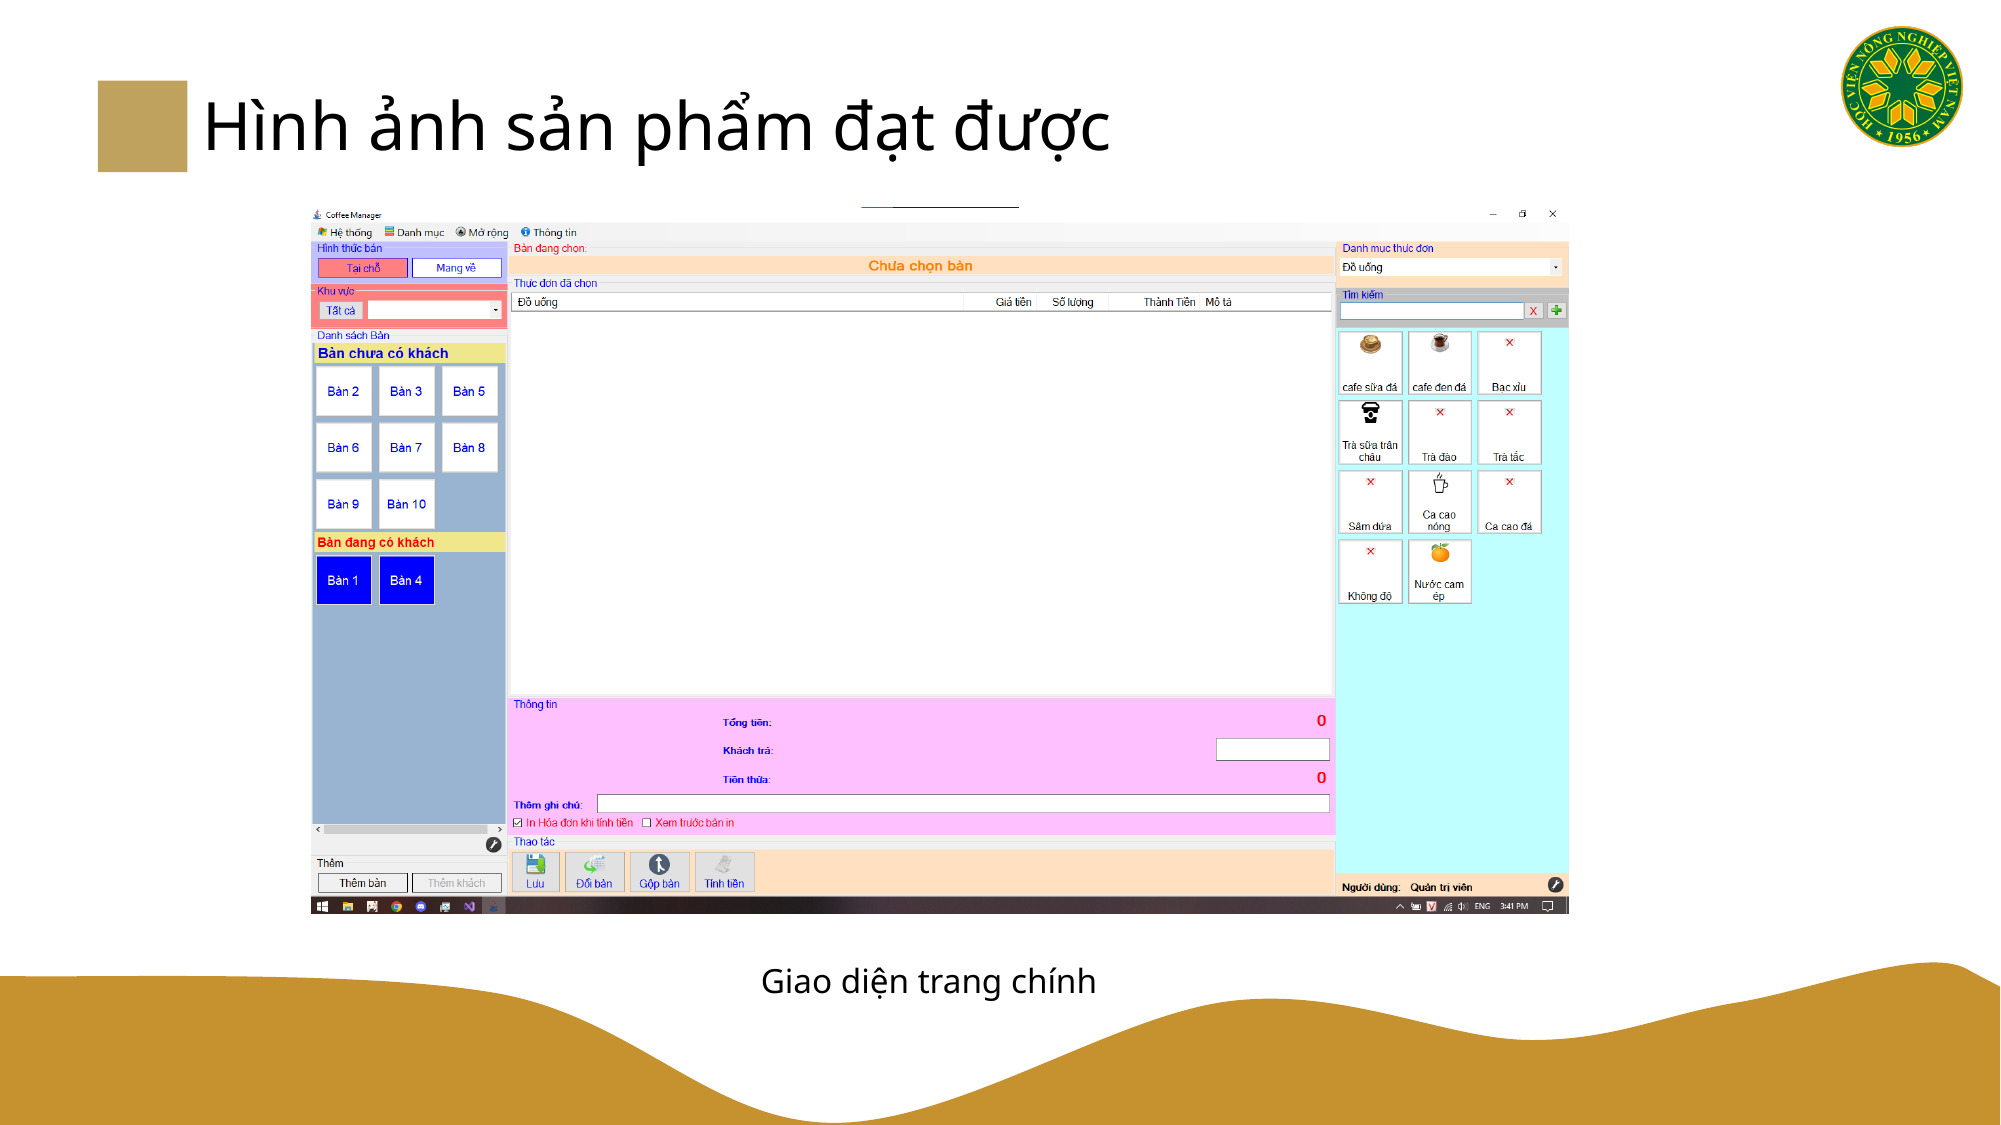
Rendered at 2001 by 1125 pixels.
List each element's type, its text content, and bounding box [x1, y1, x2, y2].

picture [1841, 26, 1963, 147]
text_box Hình ảnh sản phẩm đạt được [187, 76, 1234, 171]
text_box [97, 80, 188, 173]
text_box Giao diện trang chính [745, 914, 1254, 1008]
picture [311, 207, 1569, 914]
